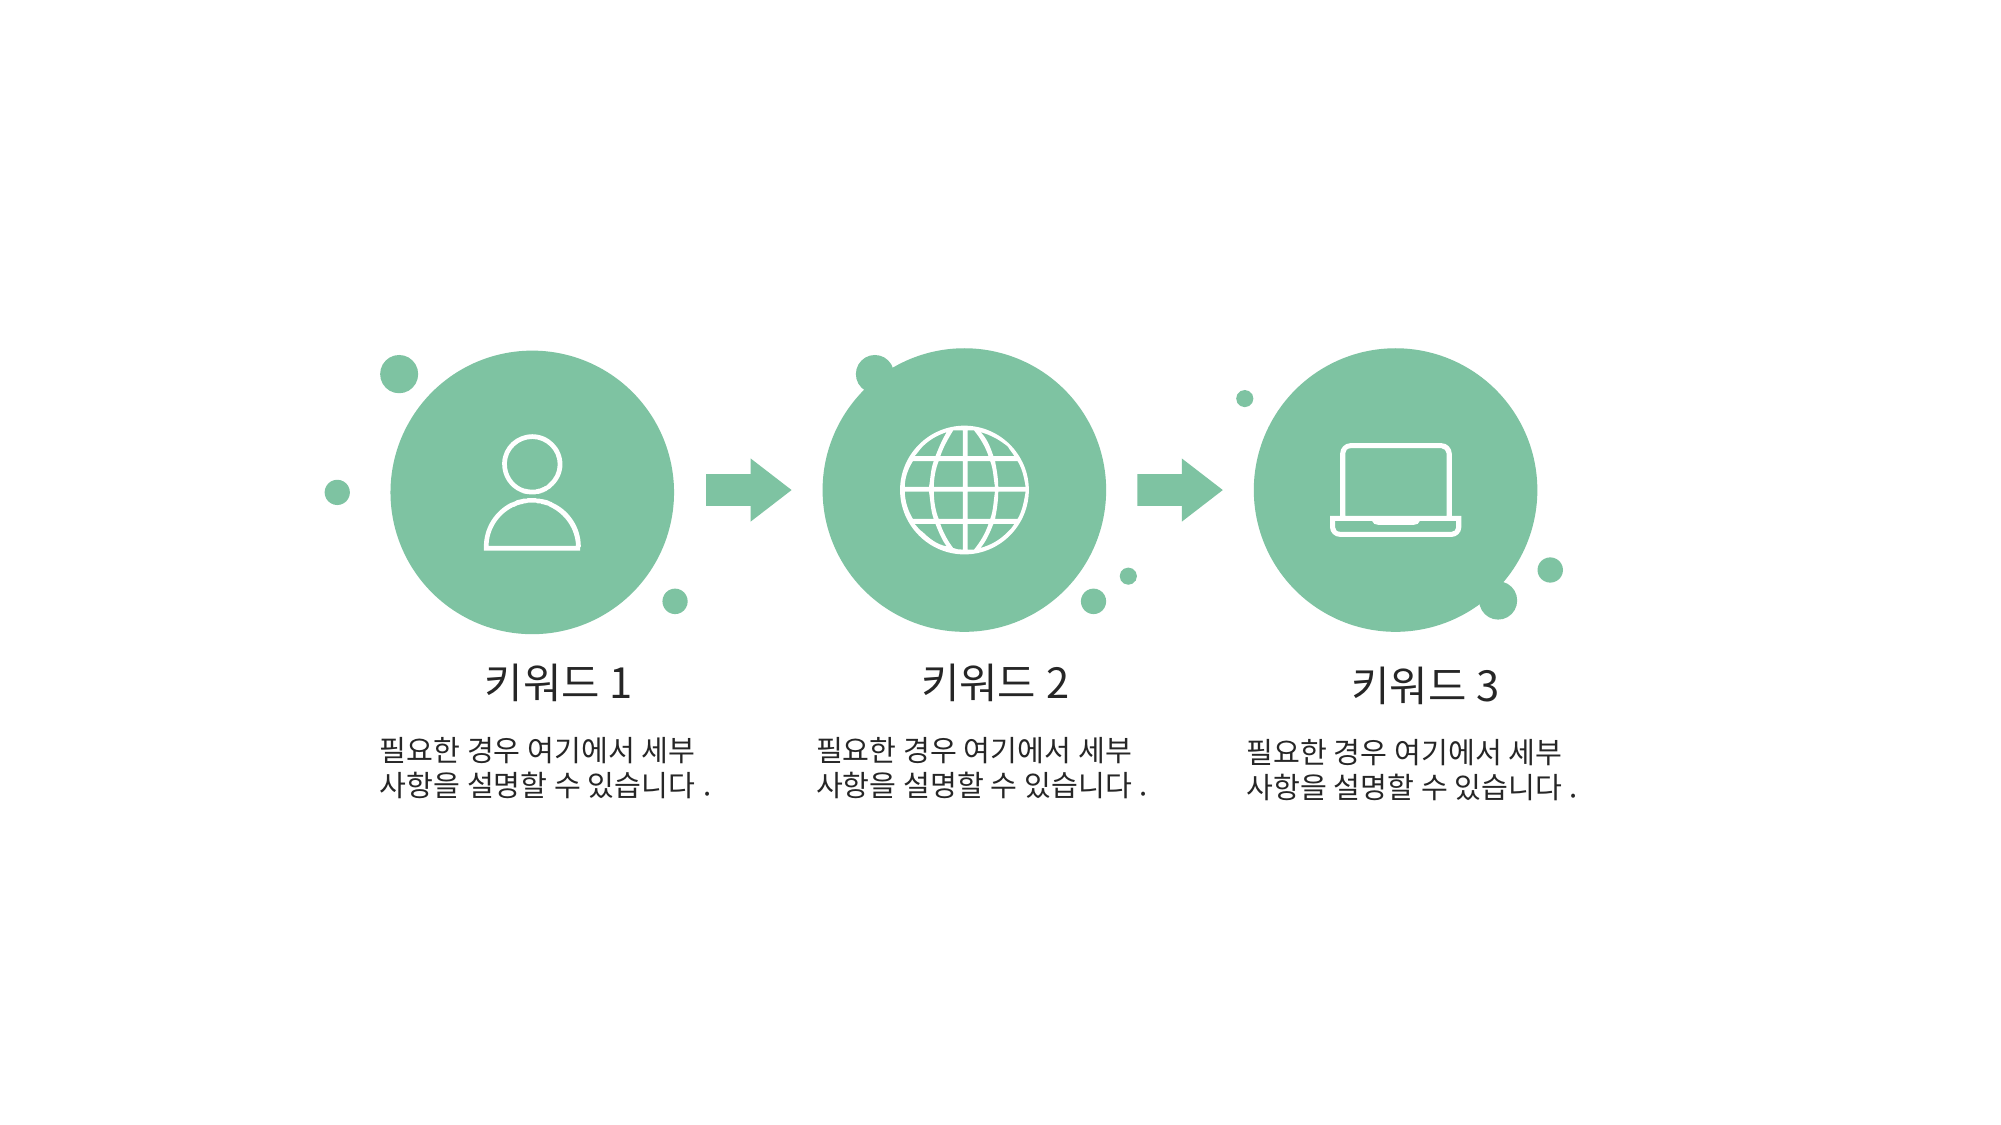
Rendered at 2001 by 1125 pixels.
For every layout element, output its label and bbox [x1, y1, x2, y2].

text_box [822, 348, 1107, 632]
text_box [1235, 388, 1253, 409]
text_box [675, 587, 689, 616]
text_box [379, 356, 390, 392]
text_box [1118, 566, 1138, 586]
text_box [390, 350, 675, 635]
text_box [1538, 556, 1565, 584]
text_box [801, 649, 1186, 810]
text_box [323, 478, 351, 507]
text_box [1231, 652, 1616, 813]
text_box [364, 649, 749, 810]
text_box [705, 456, 794, 524]
text_box [1136, 456, 1225, 524]
text_box [1253, 348, 1538, 632]
